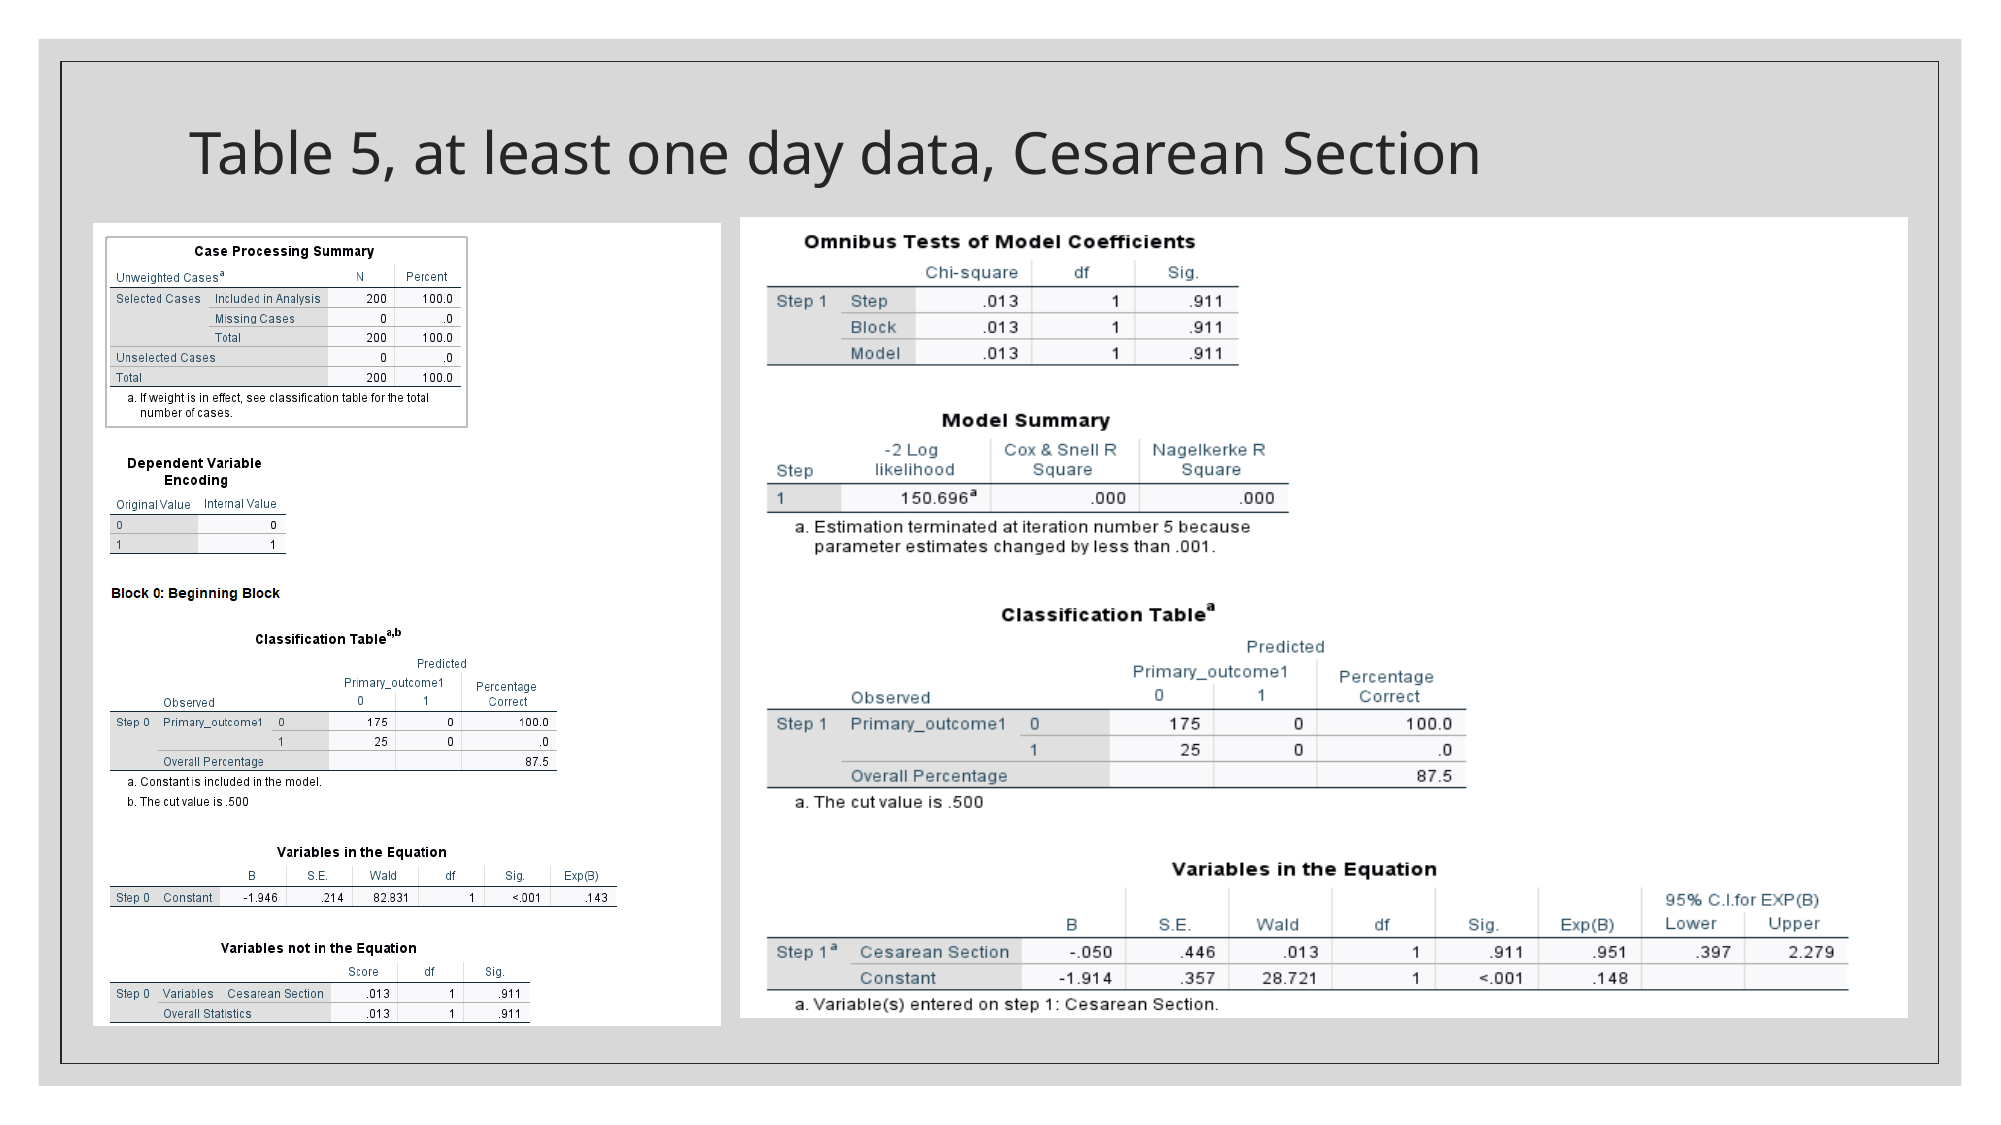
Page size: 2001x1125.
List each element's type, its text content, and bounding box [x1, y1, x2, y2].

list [93, 223, 721, 1026]
picture [739, 217, 1908, 1018]
title Table 5, at least one day data, Cesarean Section [174, 105, 1825, 206]
